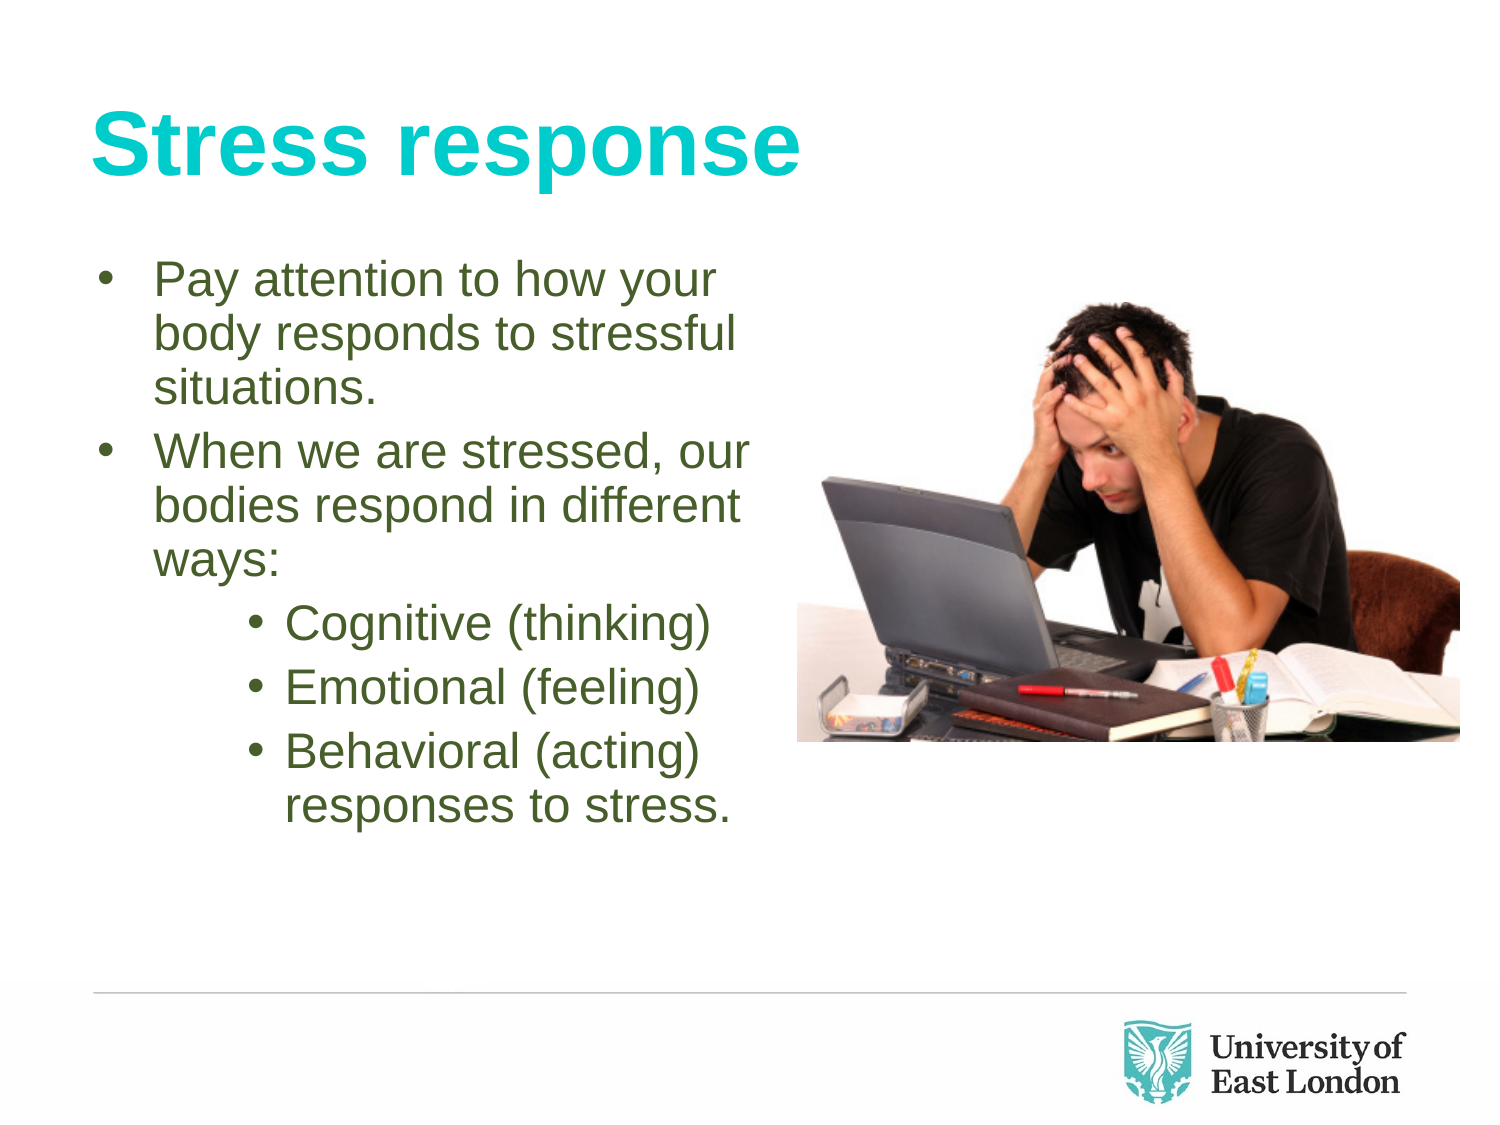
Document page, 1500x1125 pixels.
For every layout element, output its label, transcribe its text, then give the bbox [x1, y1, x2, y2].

title Stress response [75, 45, 1425, 233]
picture [0, 980, 1500, 1125]
list Pay attention to how your body responds to stressful situations. When we are stressed, our bodies respond in different ways: Cognitive (thinking) Emotional (feeling) Behavioral (acting) responses to stress. [82, 246, 809, 989]
picture [796, 302, 1460, 742]
